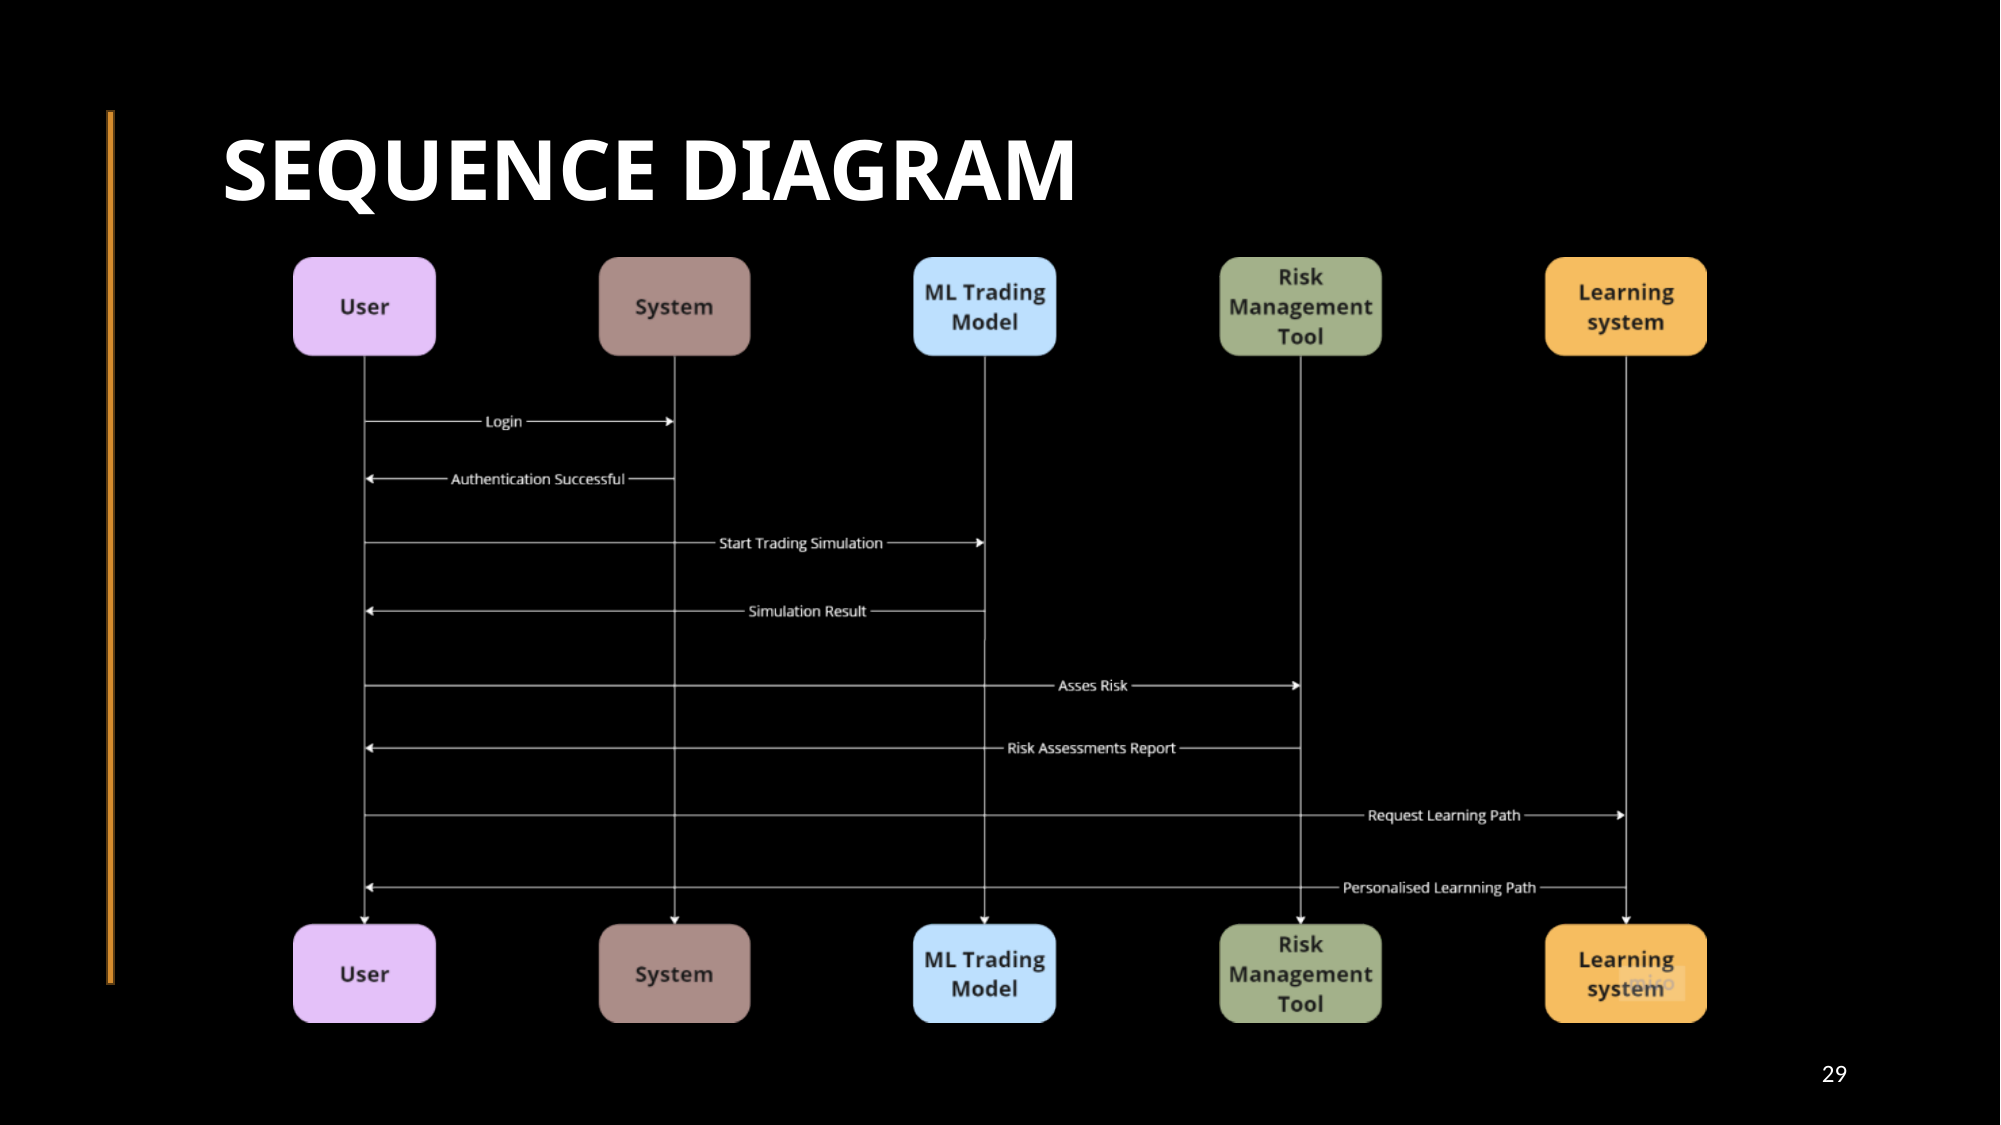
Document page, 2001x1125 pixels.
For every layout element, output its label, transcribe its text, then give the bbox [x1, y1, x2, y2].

slide_number ‹#› [1412, 1042, 1863, 1103]
title SEQUENCE DIAGRAM [207, 88, 1564, 258]
picture [292, 256, 1708, 1023]
text_box [106, 110, 115, 985]
